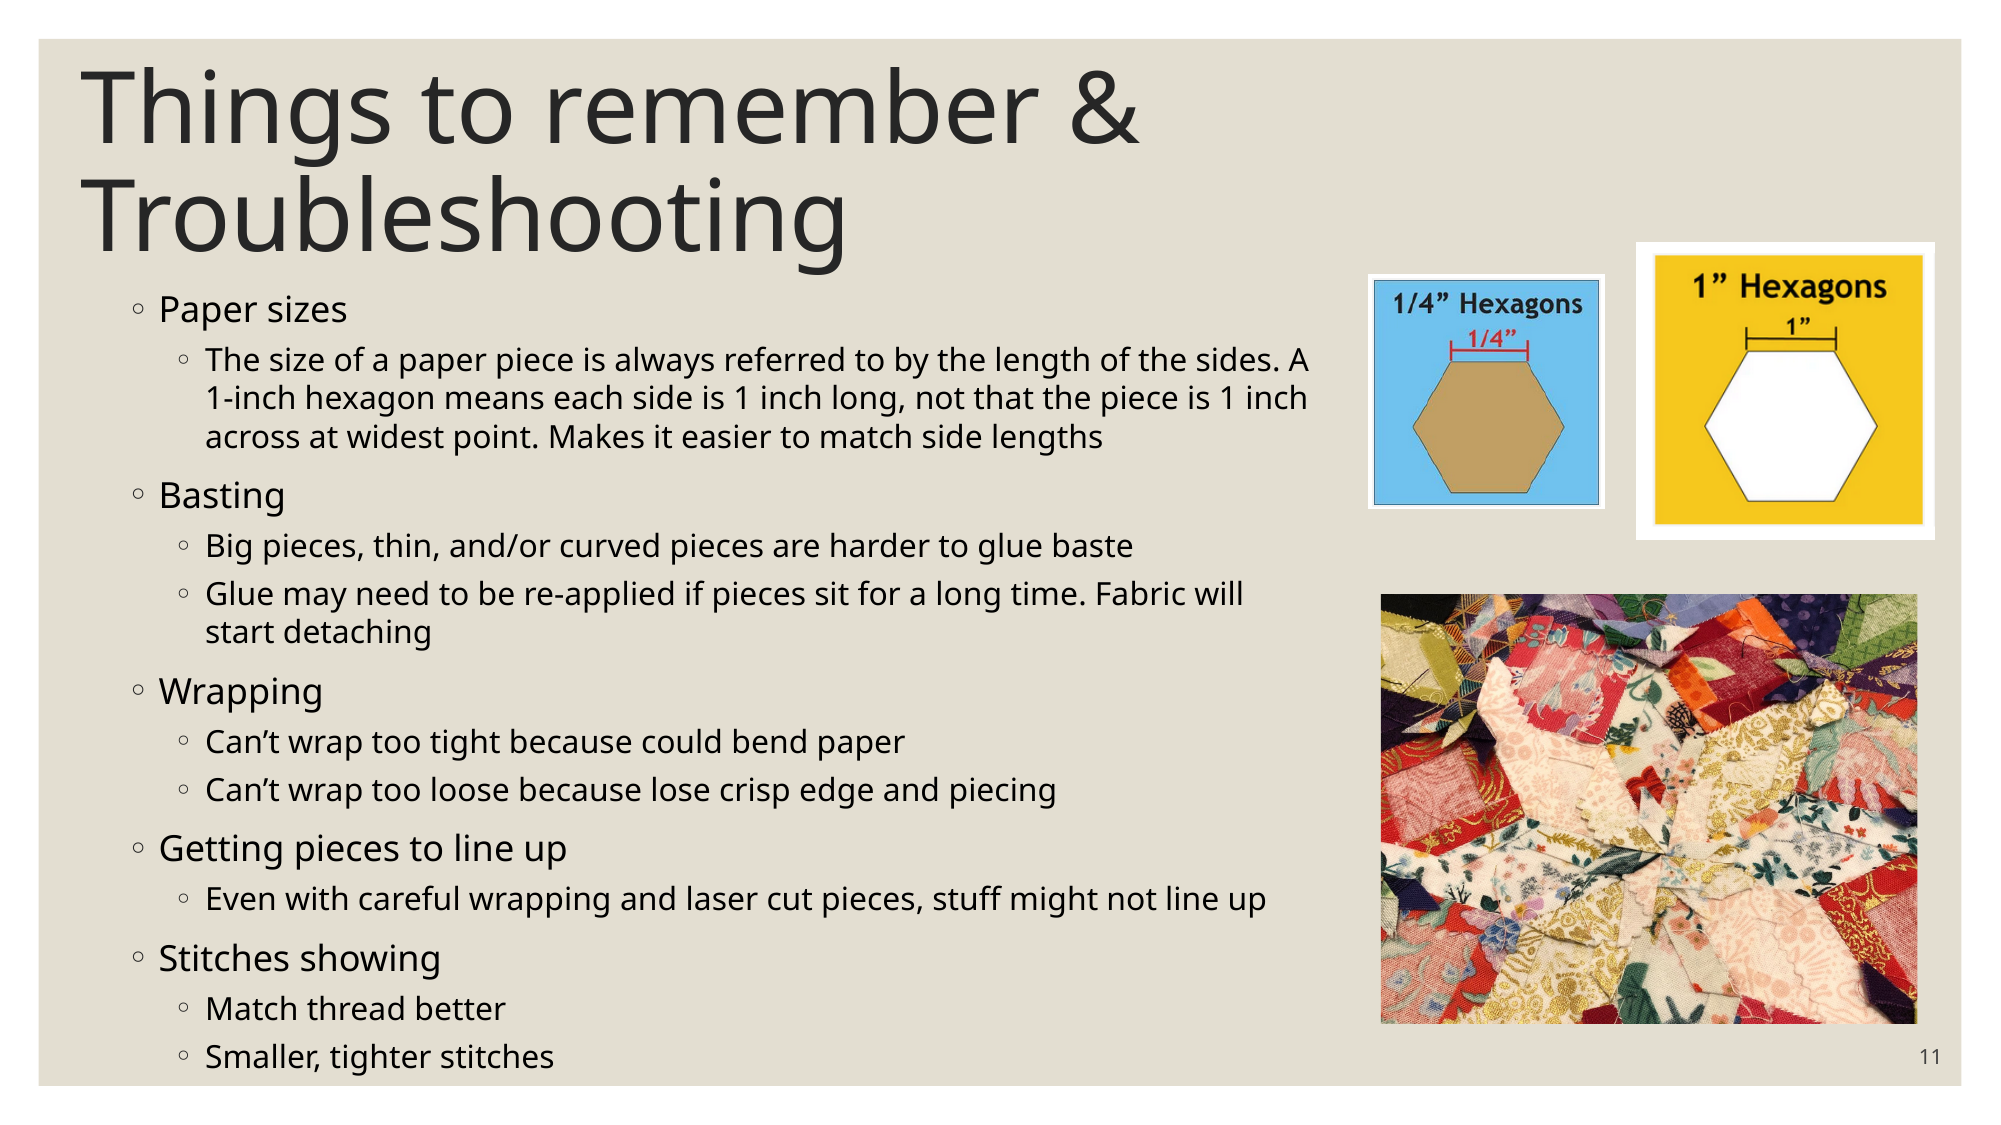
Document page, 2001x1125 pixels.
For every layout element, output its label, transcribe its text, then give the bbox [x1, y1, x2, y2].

slide_number 11 [1717, 1034, 1958, 1080]
picture [1368, 274, 1605, 509]
title Things to remember & Troubleshooting [65, 45, 1728, 285]
list Paper sizes The size of a paper piece is always referred to by the length of the sides. A 1-inch hexagon means each side is 1 inch long, not that the piece is 1 inch across at widest point. Makes it easier to match side lengths Basting Big pieces, thin, and/or curved pieces are harder to glue baste Glue may need to be re-applied if pieces sit for a long time. Fabric will start detaching Wrapping Can’t wrap too tight because could bend paper Can’t wrap too loose because lose crisp edge and piecing Getting pieces to line up Even with careful wrapping and laser cut pieces, stuff might not line up Stitches showing Match thread better Smaller, tighter stitches [112, 279, 1338, 1091]
picture [1380, 594, 1918, 1024]
picture [1635, 242, 1935, 540]
